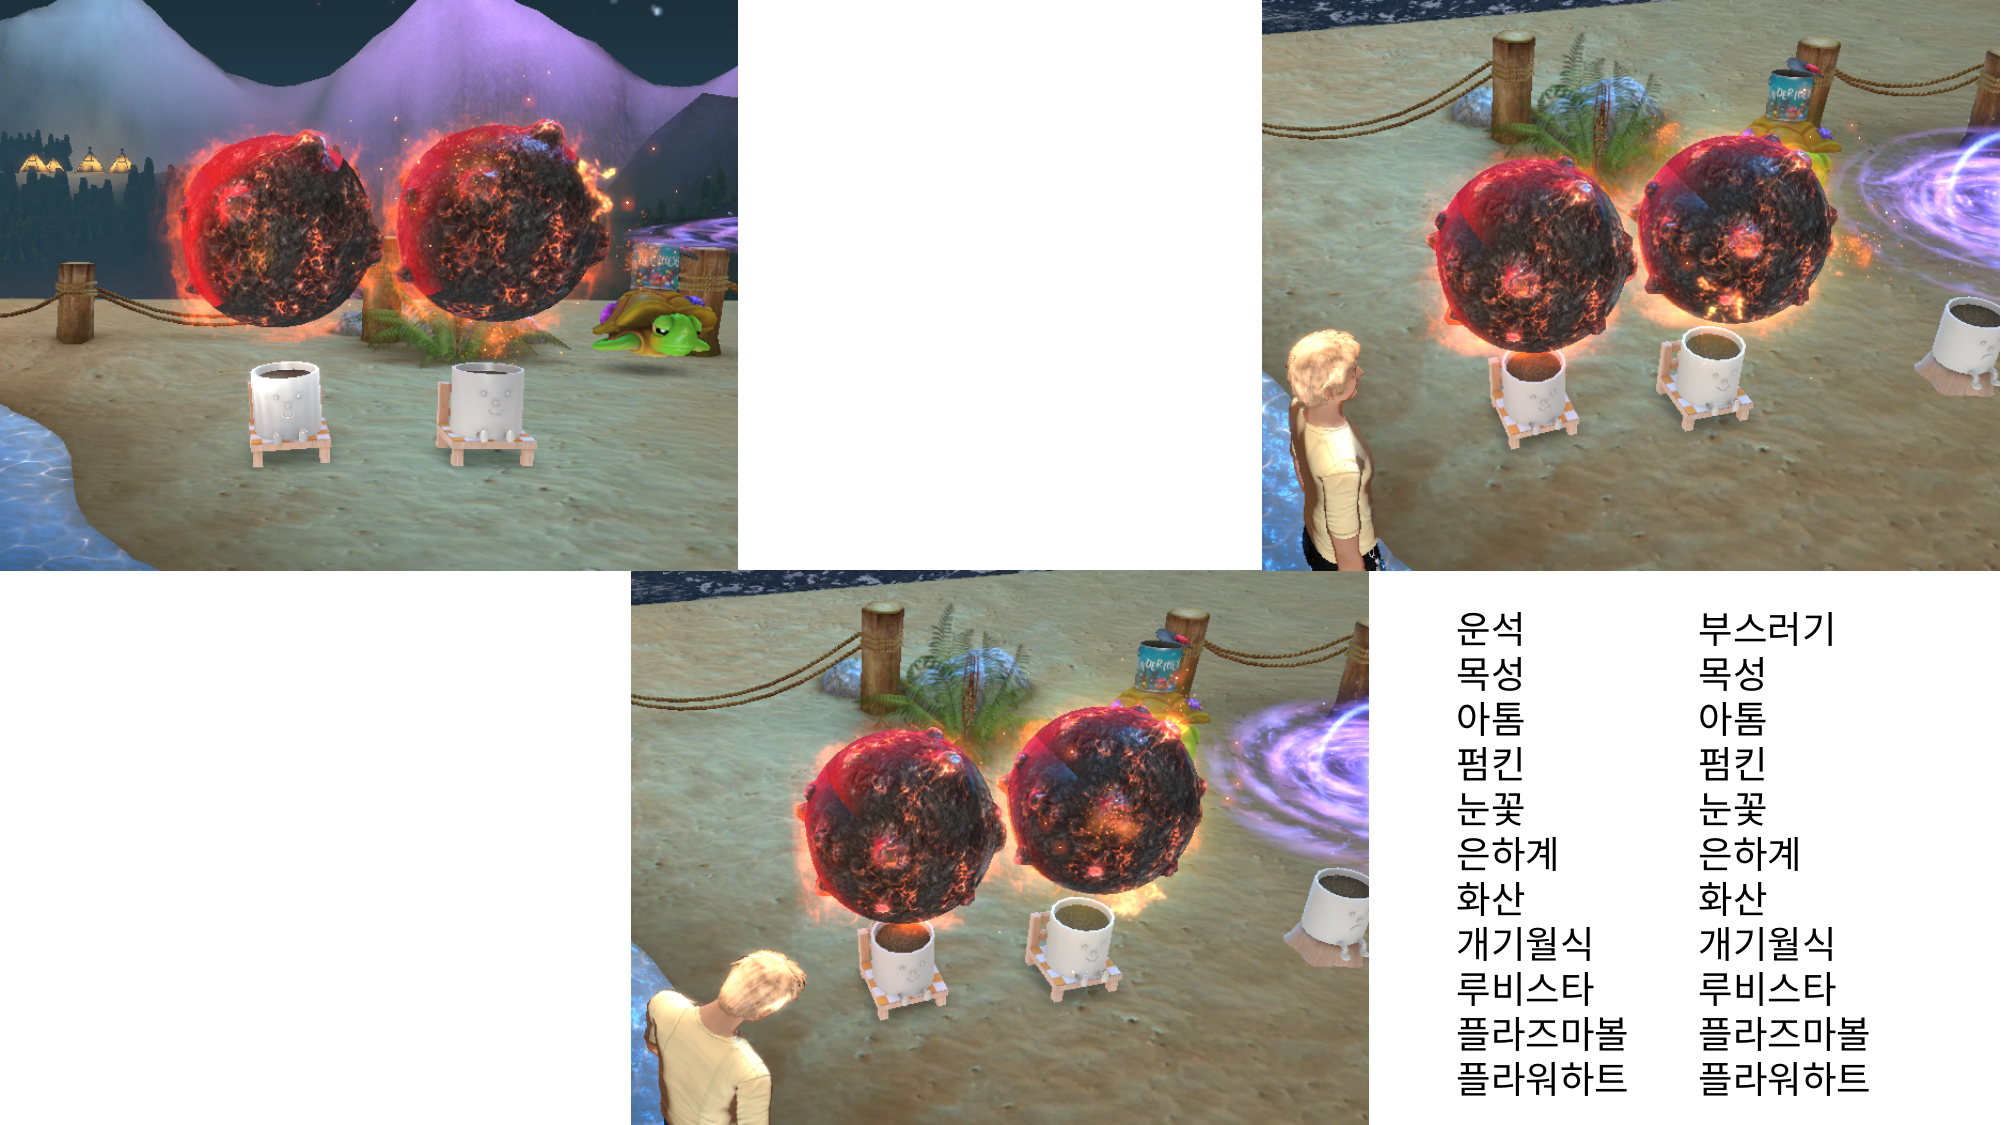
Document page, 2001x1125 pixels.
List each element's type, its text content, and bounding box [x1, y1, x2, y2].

text_box 운석 목성 아톰 펌킨 눈꽃 은하계 화산 개기월식 루비스타 플라즈마볼 플라워하트 [1441, 598, 1683, 1109]
picture [0, 0, 2000, 1125]
text_box 부스러기 목성 아톰 펌킨 눈꽃 은하계 화산 개기월식 루비스타 플라즈마볼 플라워하트 [1683, 598, 1926, 1109]
